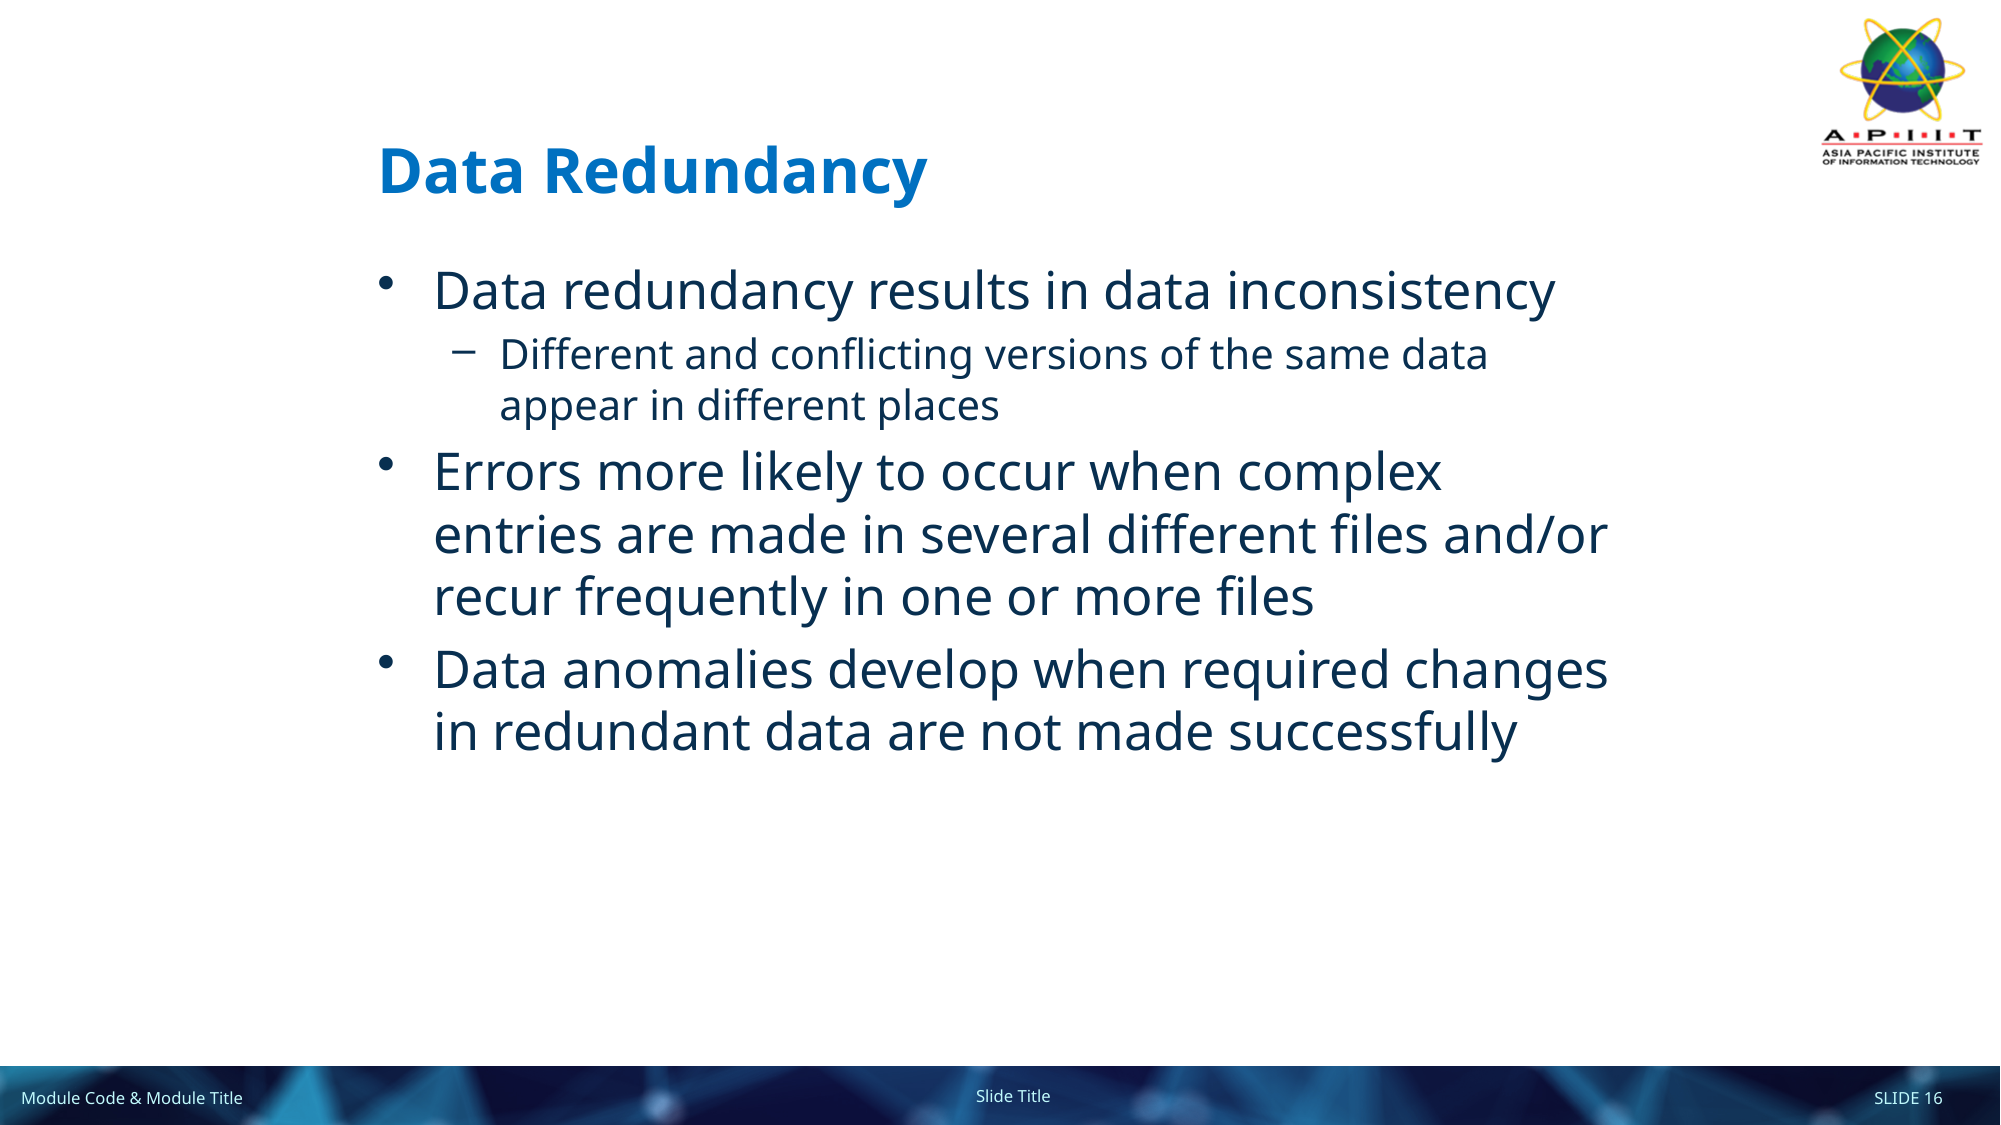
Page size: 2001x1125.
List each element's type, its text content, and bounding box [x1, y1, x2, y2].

picture [0, 1066, 2000, 1125]
picture [1803, 0, 2000, 182]
title Data Redundancy [362, 75, 1638, 249]
list Data redundancy results in data inconsistency Different and conflicting versions of the same data appear in different places Errors more likely to occur when complex entries are made in several different files and/or recur frequently in one or more files Data anomalies develop when required changes in redundant data are not made successfully [362, 249, 1638, 925]
